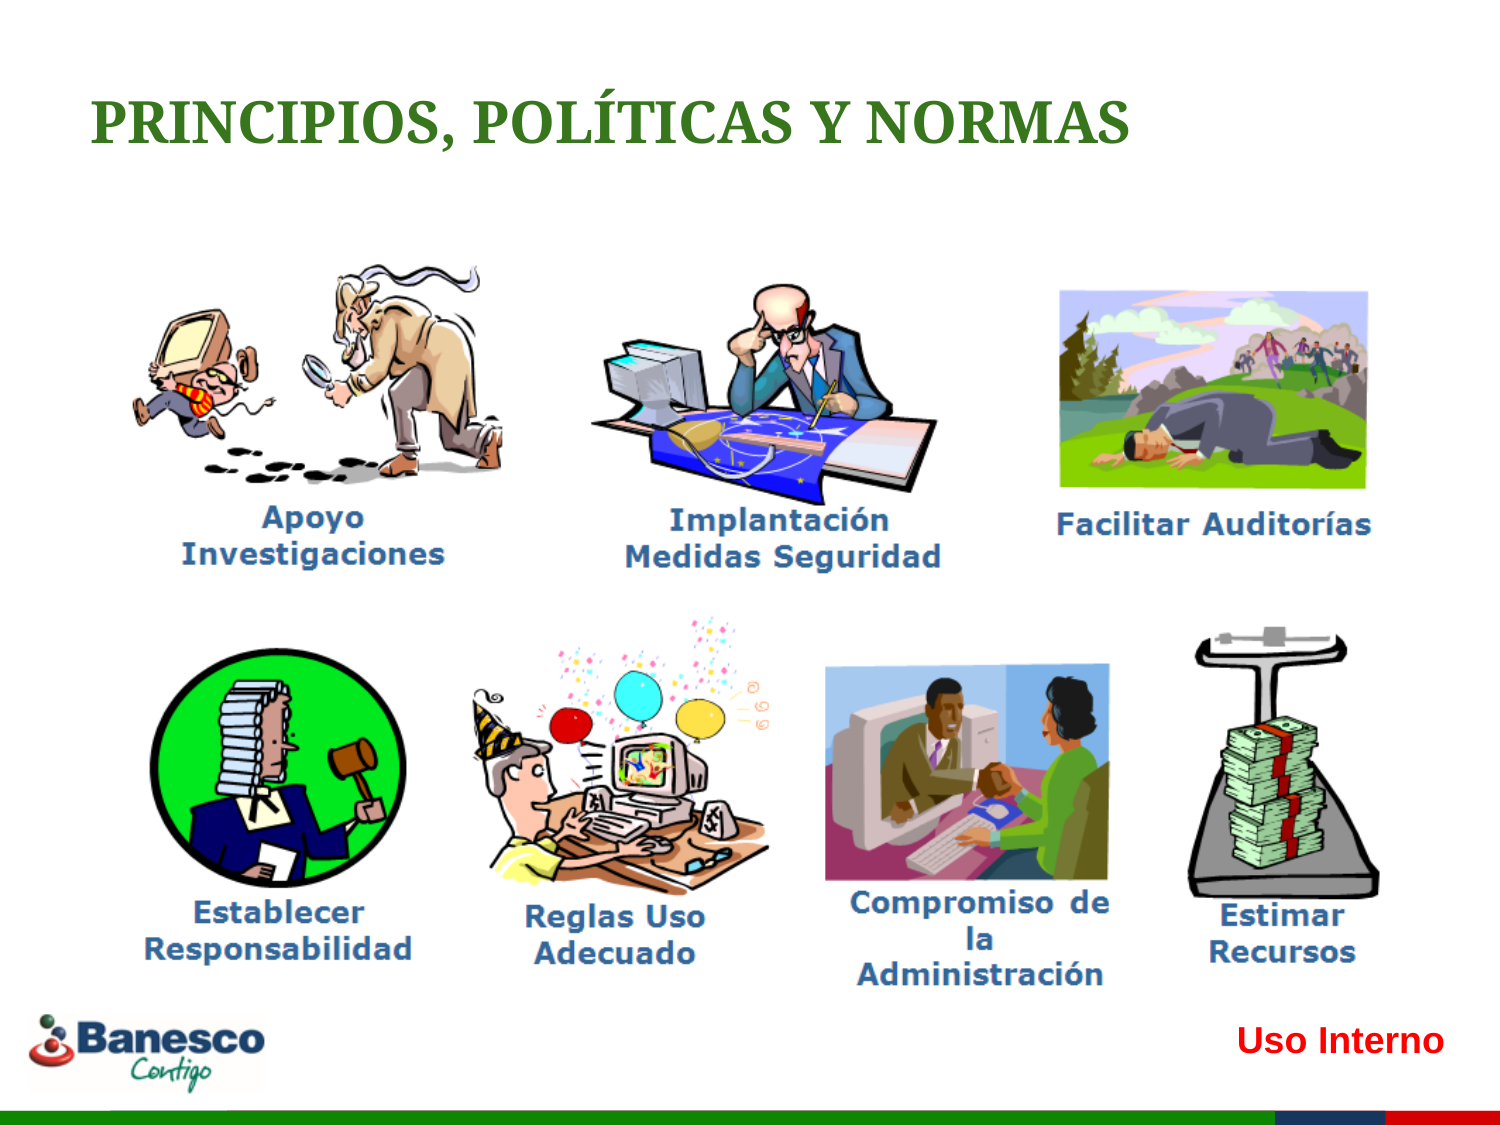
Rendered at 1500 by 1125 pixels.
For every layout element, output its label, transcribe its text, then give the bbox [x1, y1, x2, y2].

text_box Uso Interno [1192, 986, 1461, 1108]
title Principios, Políticas y Normas [75, 59, 1425, 180]
picture [9, 263, 1391, 1103]
